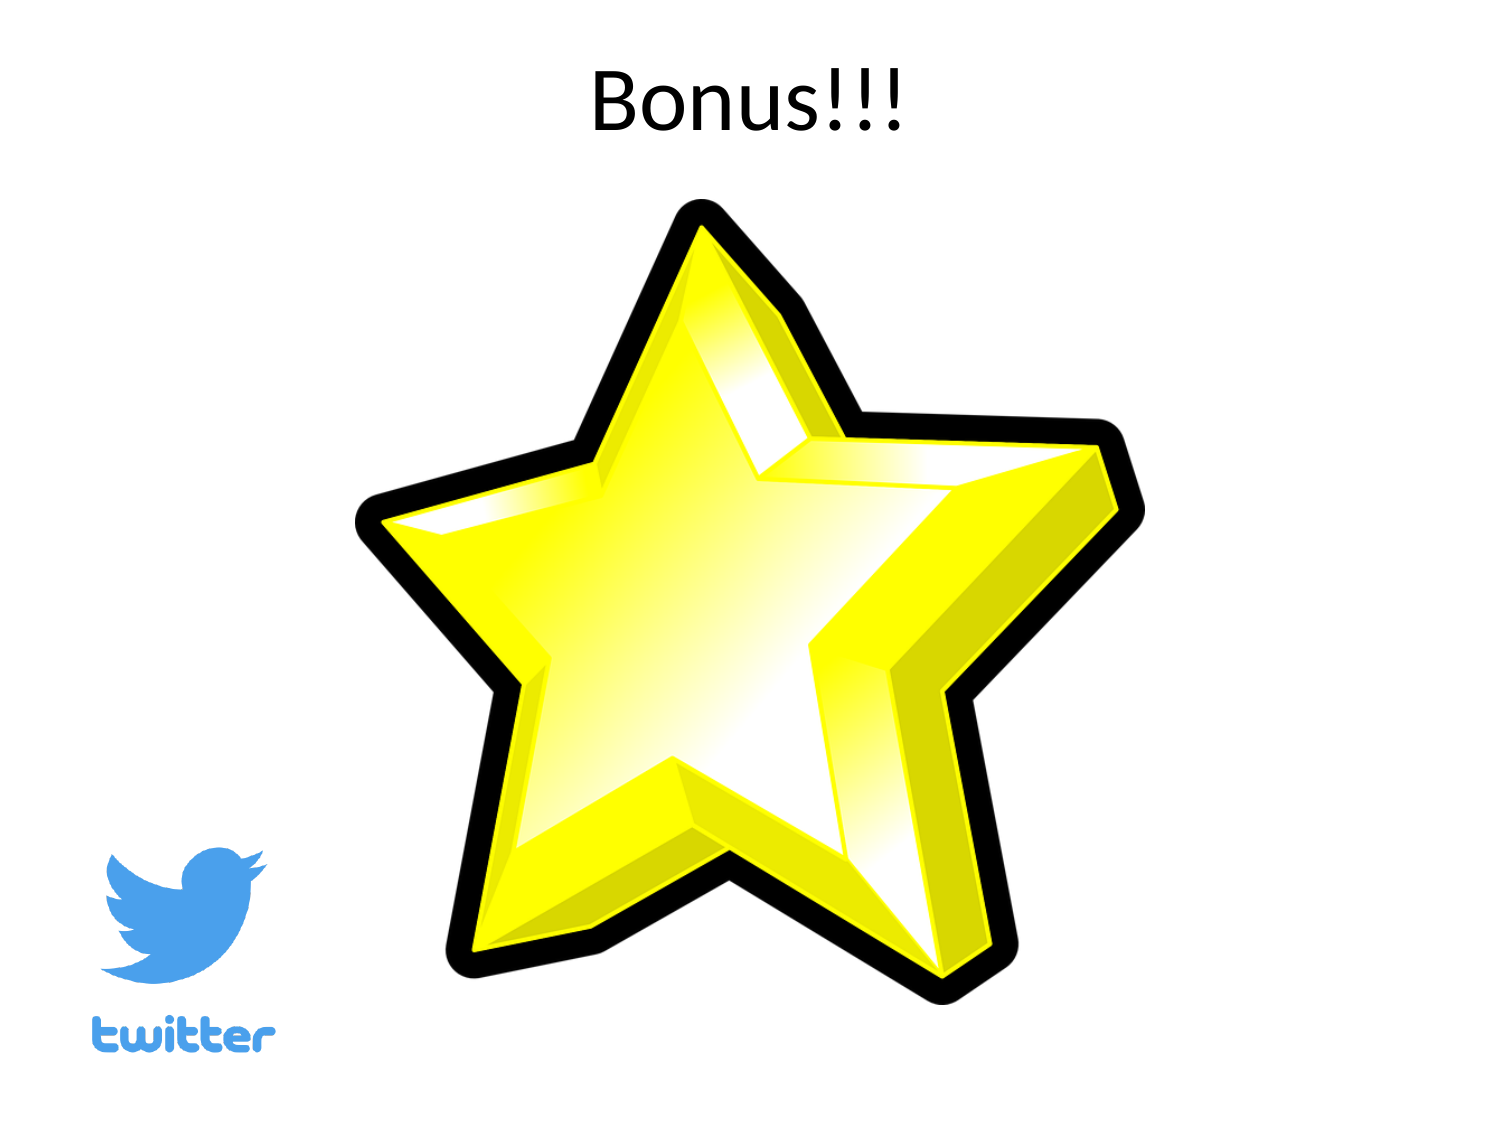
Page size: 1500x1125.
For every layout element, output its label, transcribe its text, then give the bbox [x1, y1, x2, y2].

picture [1, 768, 365, 1125]
title Bonus!!! [74, 0, 1426, 188]
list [355, 199, 1145, 1006]
